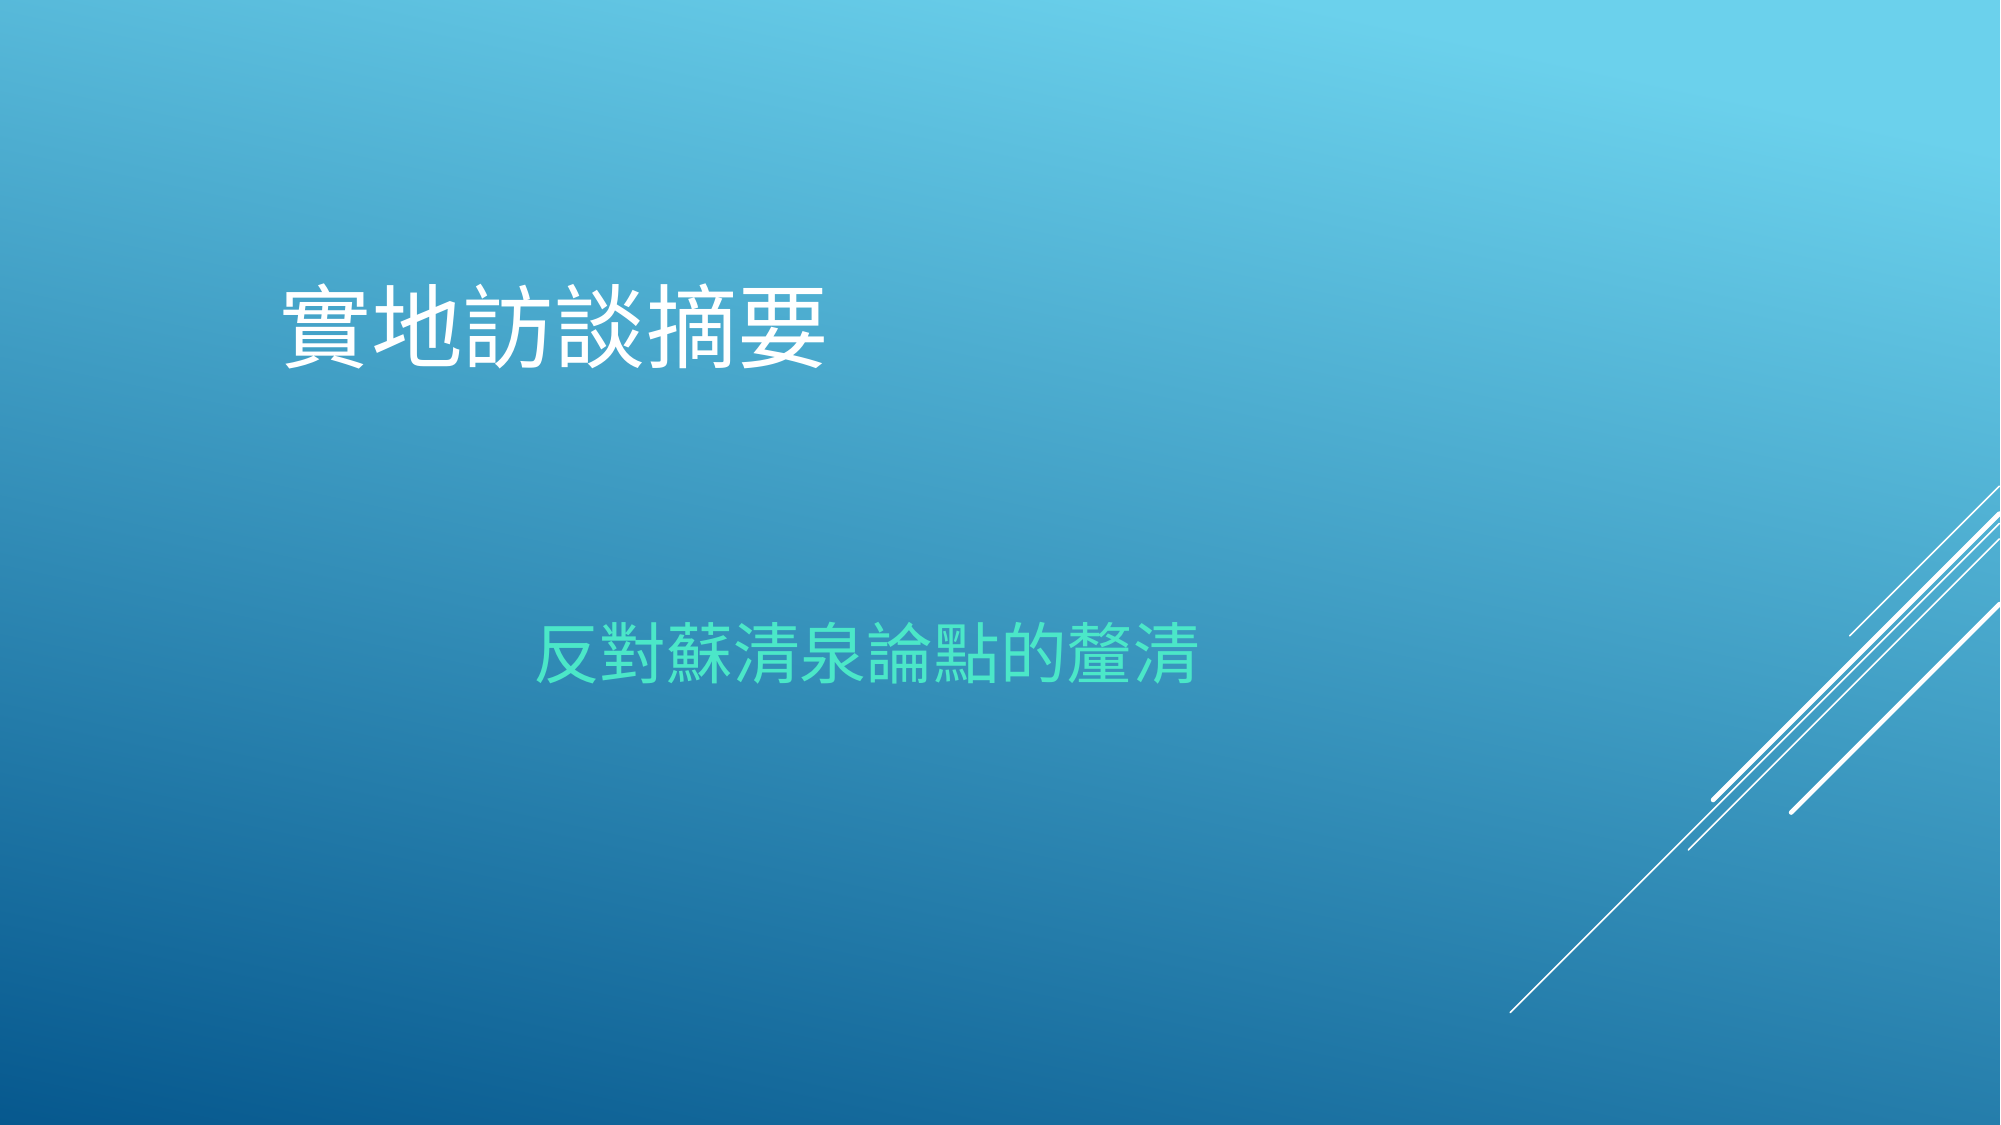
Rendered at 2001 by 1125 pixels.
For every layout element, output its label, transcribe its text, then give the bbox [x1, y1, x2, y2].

text_box 反對蘇清泉論點的釐清 [518, 569, 1397, 776]
text_box 實地訪談摘要 [264, 80, 1577, 569]
